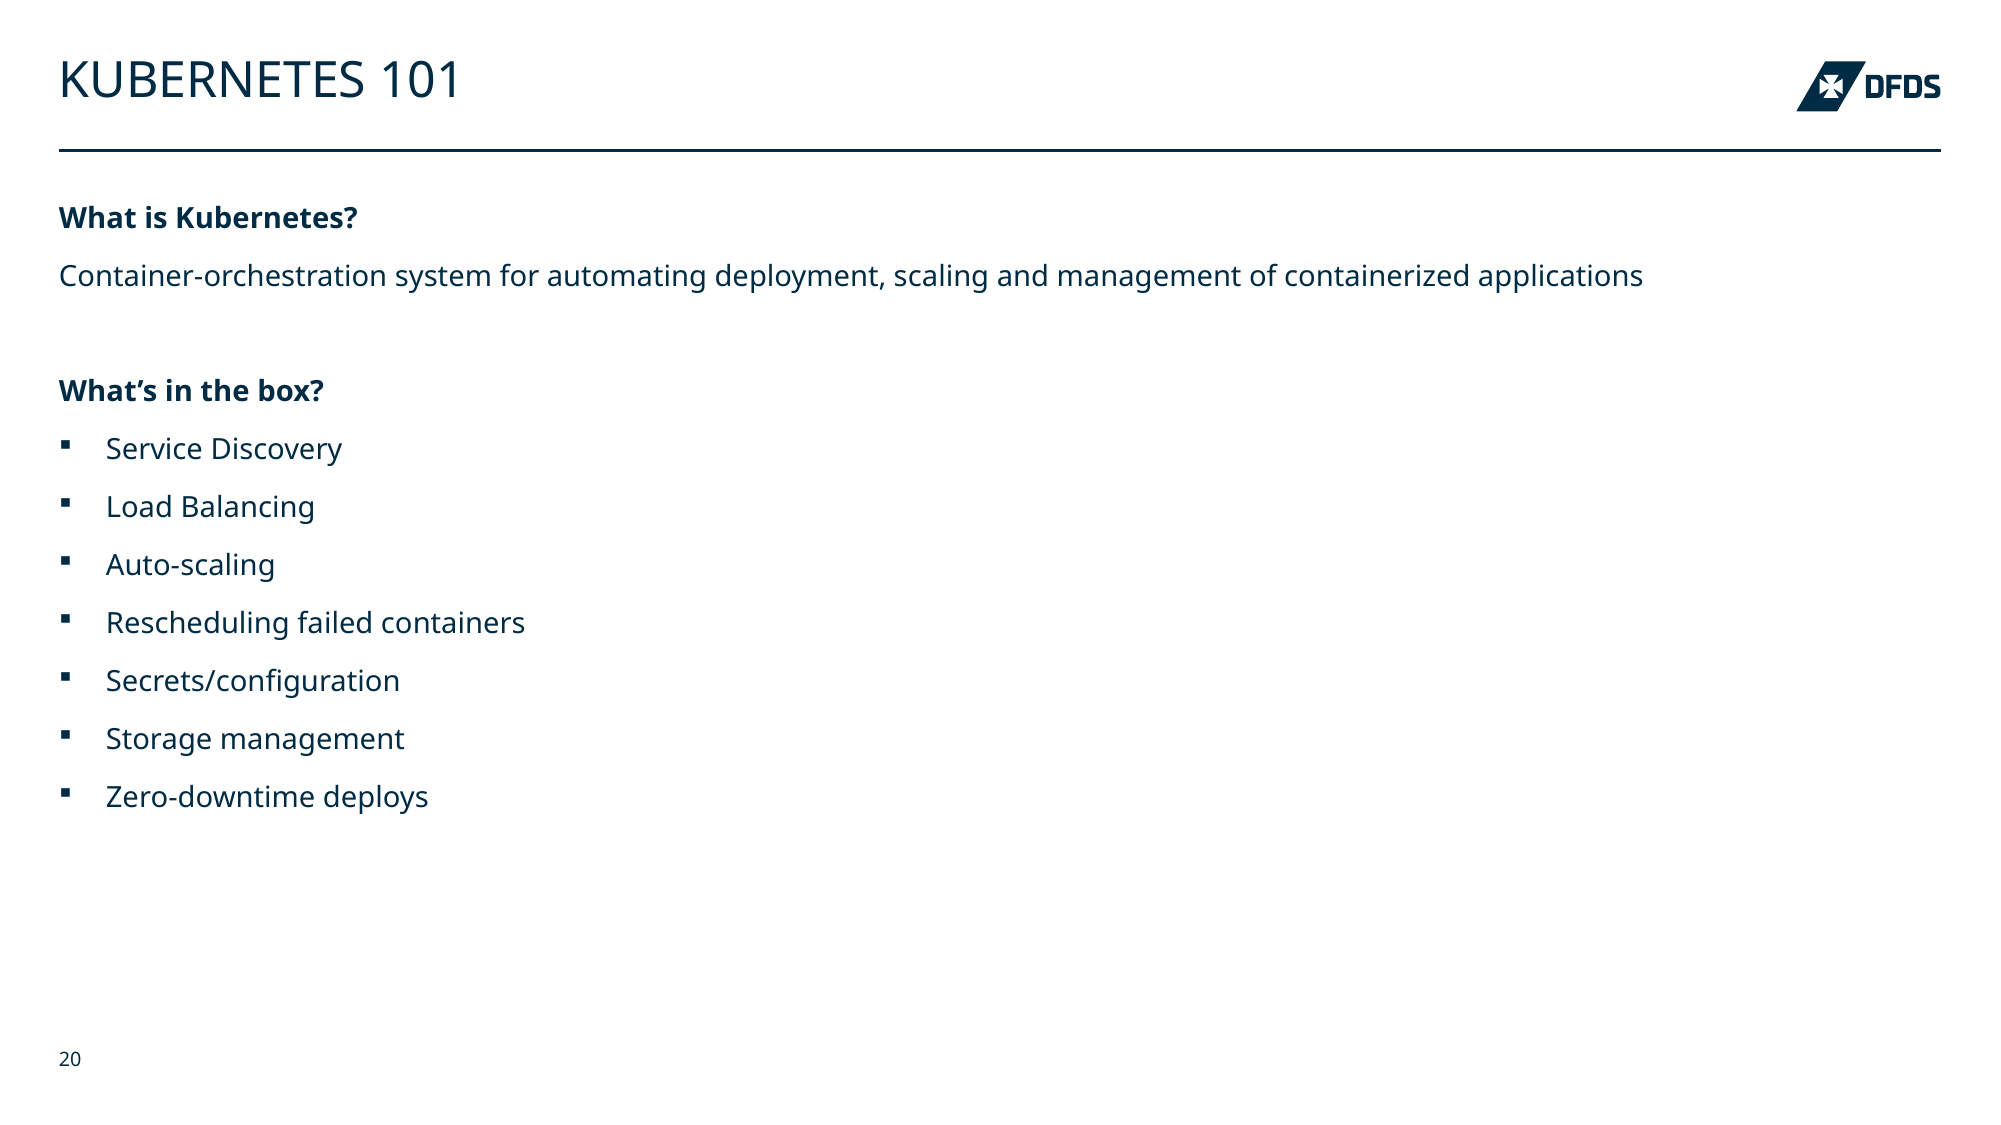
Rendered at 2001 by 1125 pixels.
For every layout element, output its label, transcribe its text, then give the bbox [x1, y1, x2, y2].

list What is Kubernetes? Container-orchestration system for automating deployment, scaling and management of containerized applications What’s in the box? Service Discovery Load Balancing Auto-scaling Rescheduling failed containers Secrets/configuration Storage management Zero-downtime deploys [58, 202, 1941, 1010]
title Kubernetes 101 [58, 25, 1764, 138]
